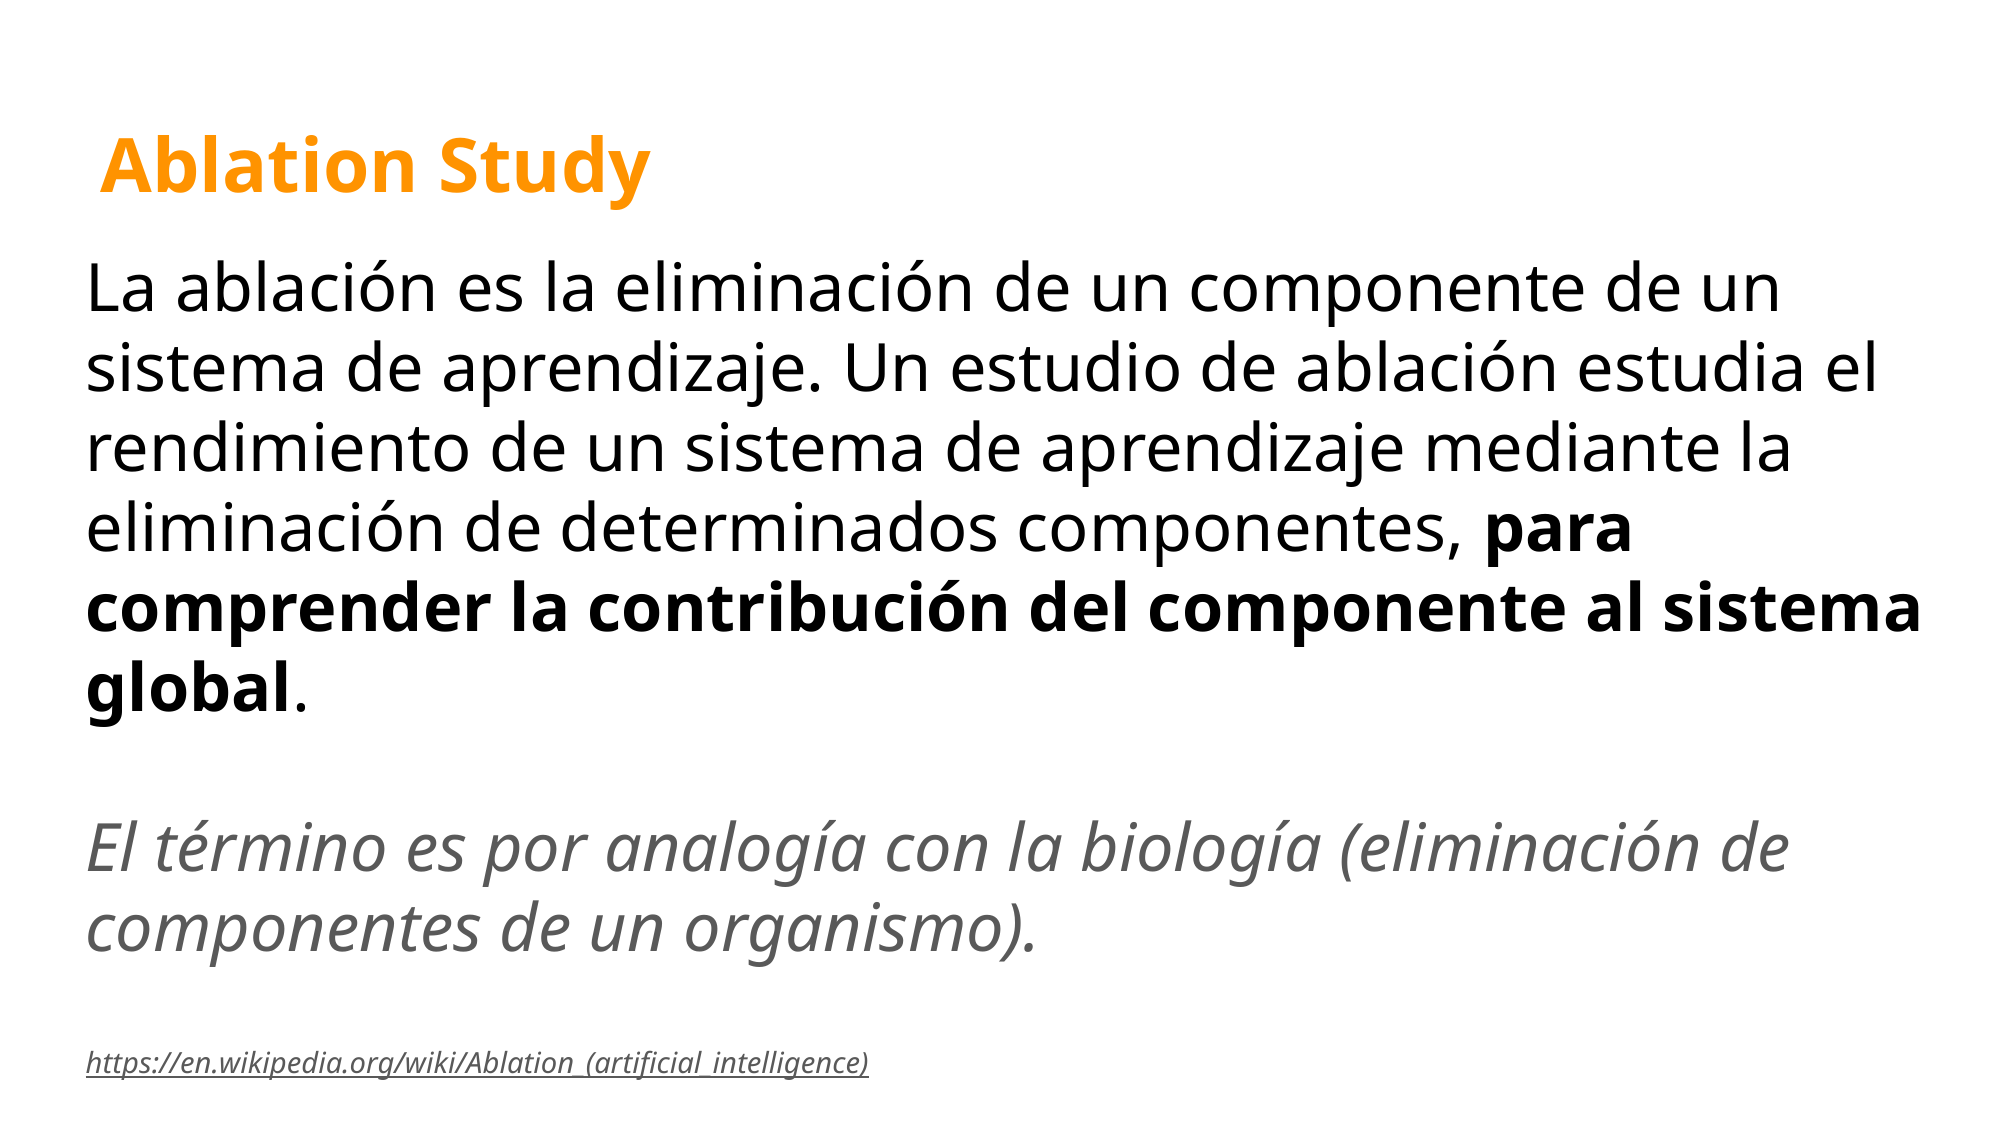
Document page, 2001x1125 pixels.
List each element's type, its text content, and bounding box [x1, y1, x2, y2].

text_box La ablación es la eliminación de un componente de un sistema de aprendizaje. Un estudio de ablación estudia el rendimiento de un sistema de aprendizaje mediante la eliminación de determinados componentes, para comprender la contribución del componente al sistema global. El término es por analogía con la biología (eliminación de componentes de un organismo). https://en.wikipedia.org/wiki/Ablation_(artificial_intelligence) [70, 237, 1960, 1125]
text_box Ablation Study [85, 109, 1586, 215]
